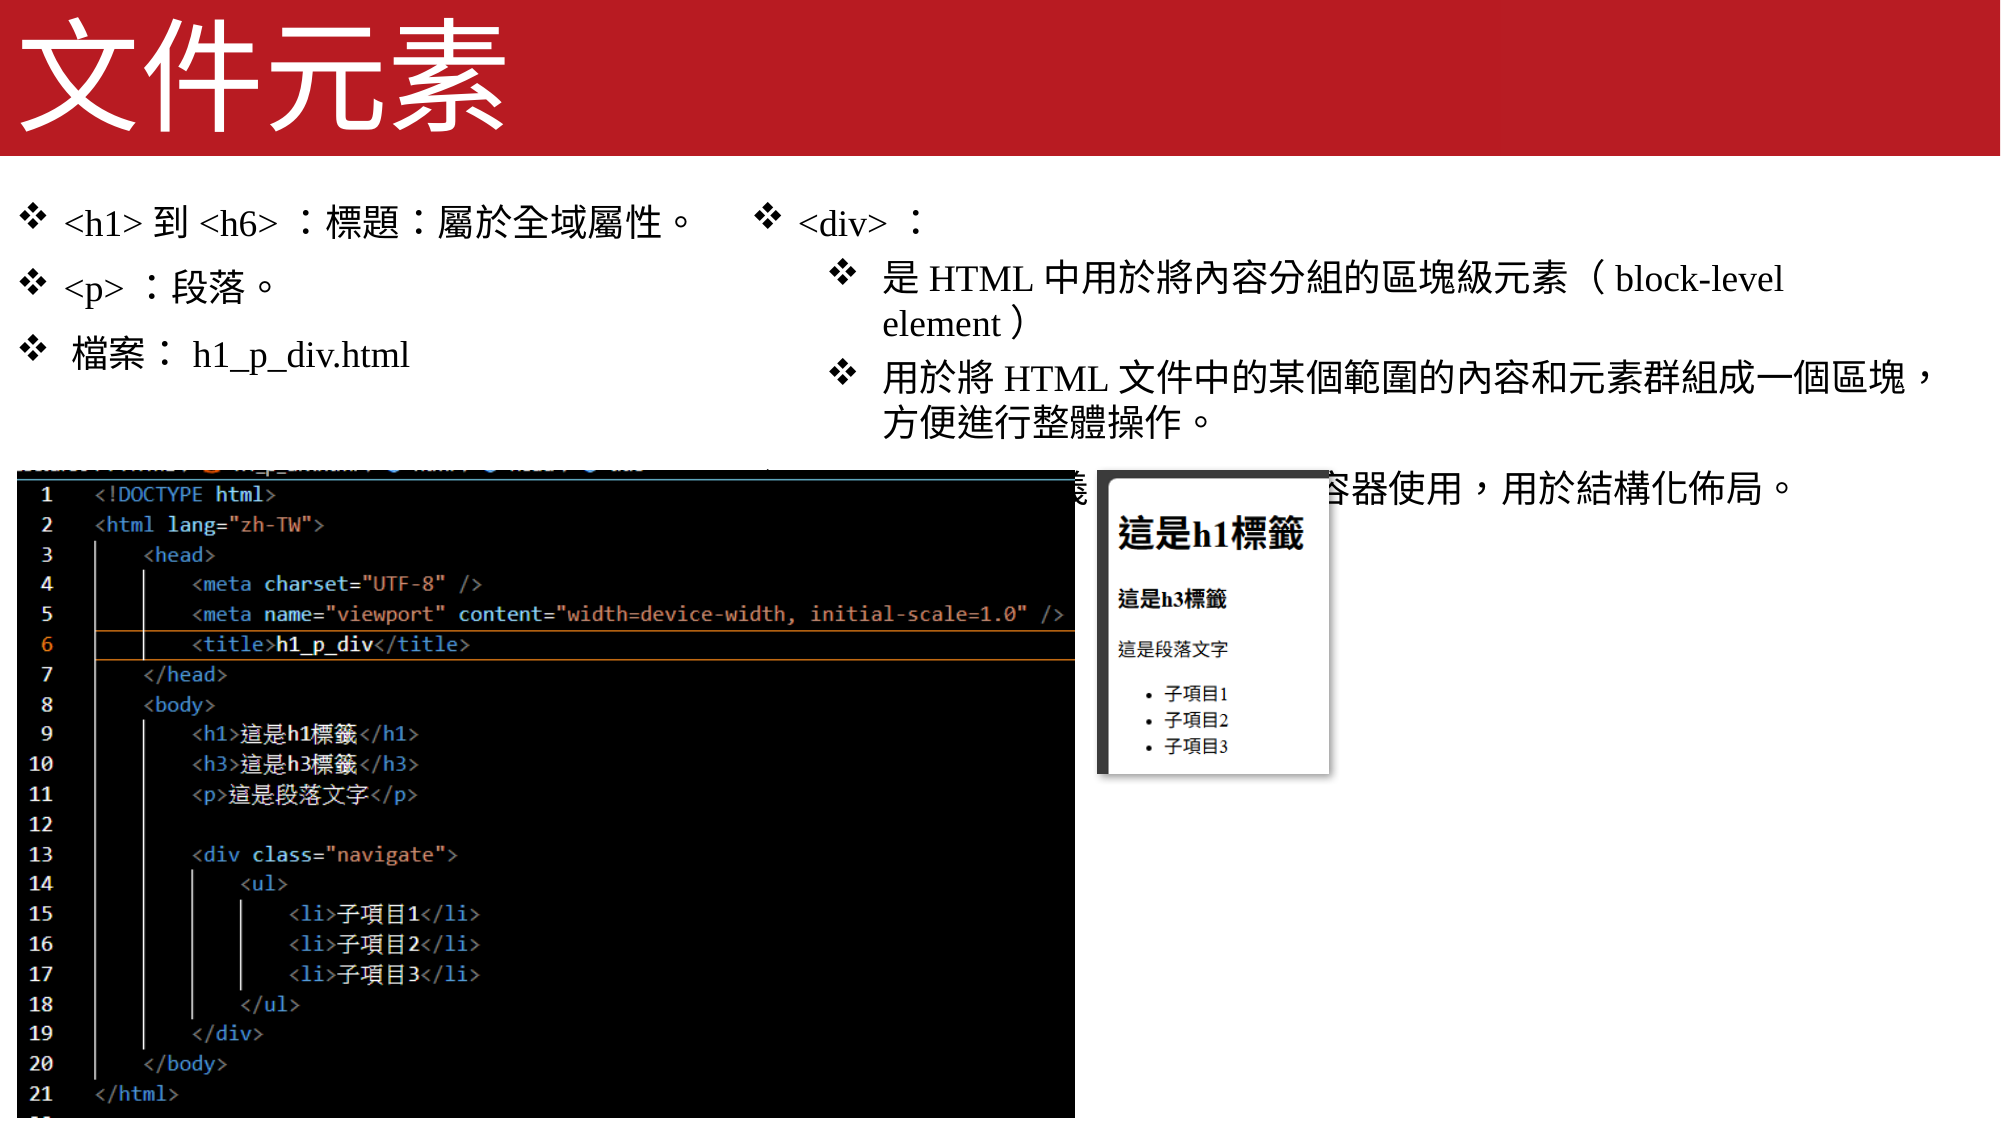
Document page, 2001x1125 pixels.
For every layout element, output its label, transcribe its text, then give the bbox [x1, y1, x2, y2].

list <h1>到<h6>：標題：屬於全域屬性。 <p>：段落。 檔案：h1_p_div.html [1, 190, 735, 399]
text_box <div>： 是HTML中用於將內容分組的區塊級元素（block-level element） 用於將HTML文件中的某個範圍的內容和元素群組成一個區塊，方便進行整體操作。 本身沒有語義意義，僅作為一個容器使用，用於結構化佈局。 [735, 190, 1972, 575]
title 文件元素 [1, 0, 1727, 156]
picture [17, 470, 1075, 1118]
picture [1096, 470, 1329, 774]
